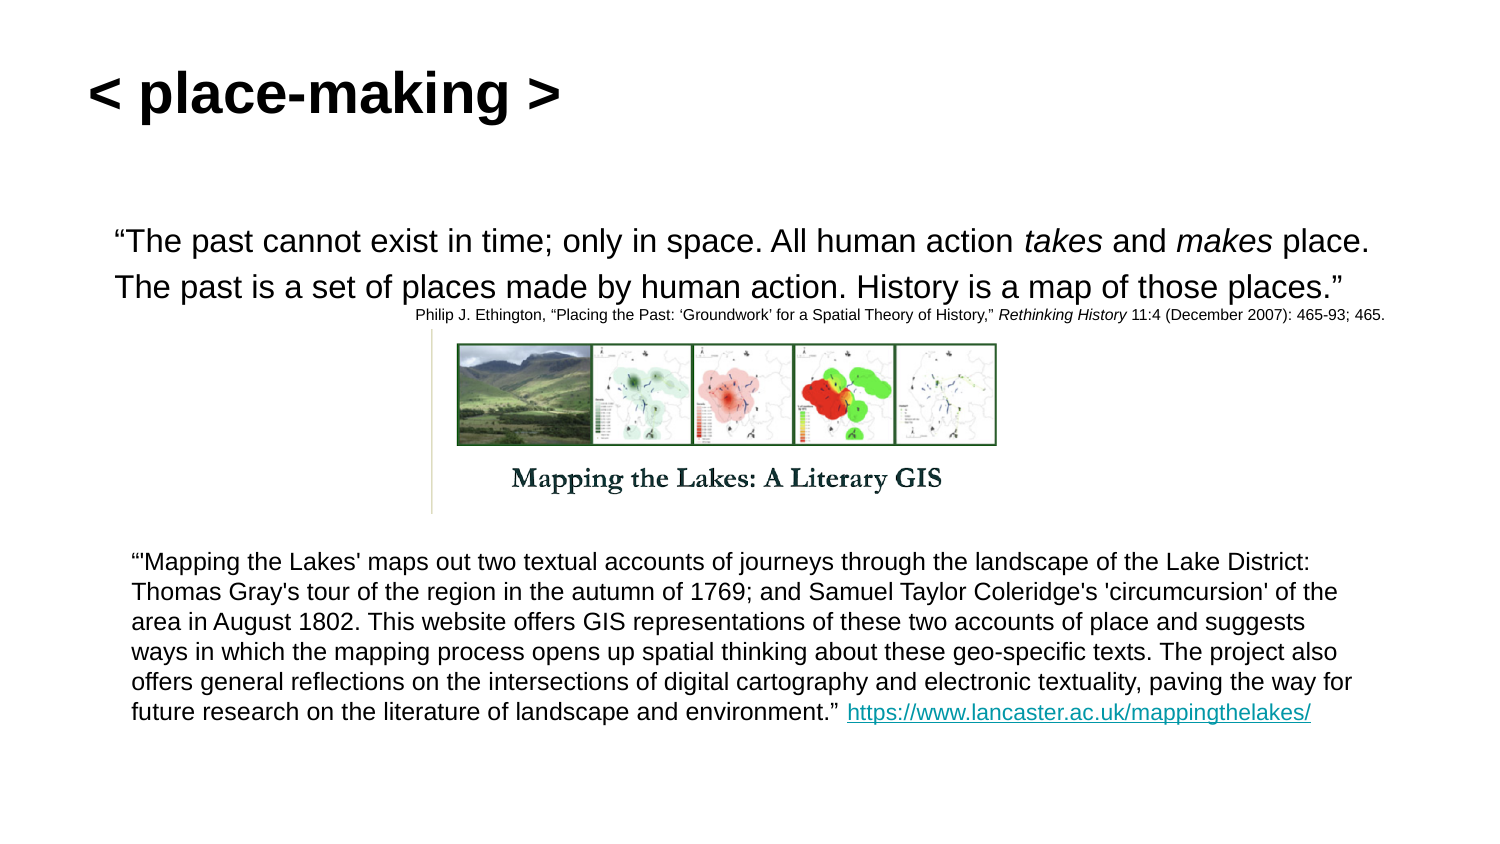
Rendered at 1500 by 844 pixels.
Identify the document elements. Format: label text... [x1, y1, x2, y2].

list “The past cannot exist in time; only in space. All human action takes and makes place. The past is a set of places made by human action. History is a map of those places.” Philip J. Ethington, “Placing the Past: ‘Groundwork’ for a Spatial Theory of History,” Rethinking History 11:4 (December 2007): 465-93; 465. [103, 207, 1397, 376]
title < place-making > [77, 33, 1048, 157]
text_box “'Mapping the Lakes' maps out two textual accounts of journeys through the landscape of the Lake District: Thomas Gray's tour of the region in the autumn of 1769; and Samuel Taylor Coleridge's 'circumcursion' of the area in August 1802. This website offers GIS representations of these two accounts of place and suggests ways in which the mapping process opens up spatial thinking about these geo-specific texts. The project also offers general reflections on the intersections of digital cartography and electronic textuality, paving the way for future research on the literature of landscape and environment.” https://www.lancaster.ac.uk/mappingthelakes/ [120, 539, 1381, 737]
picture [431, 329, 1020, 515]
